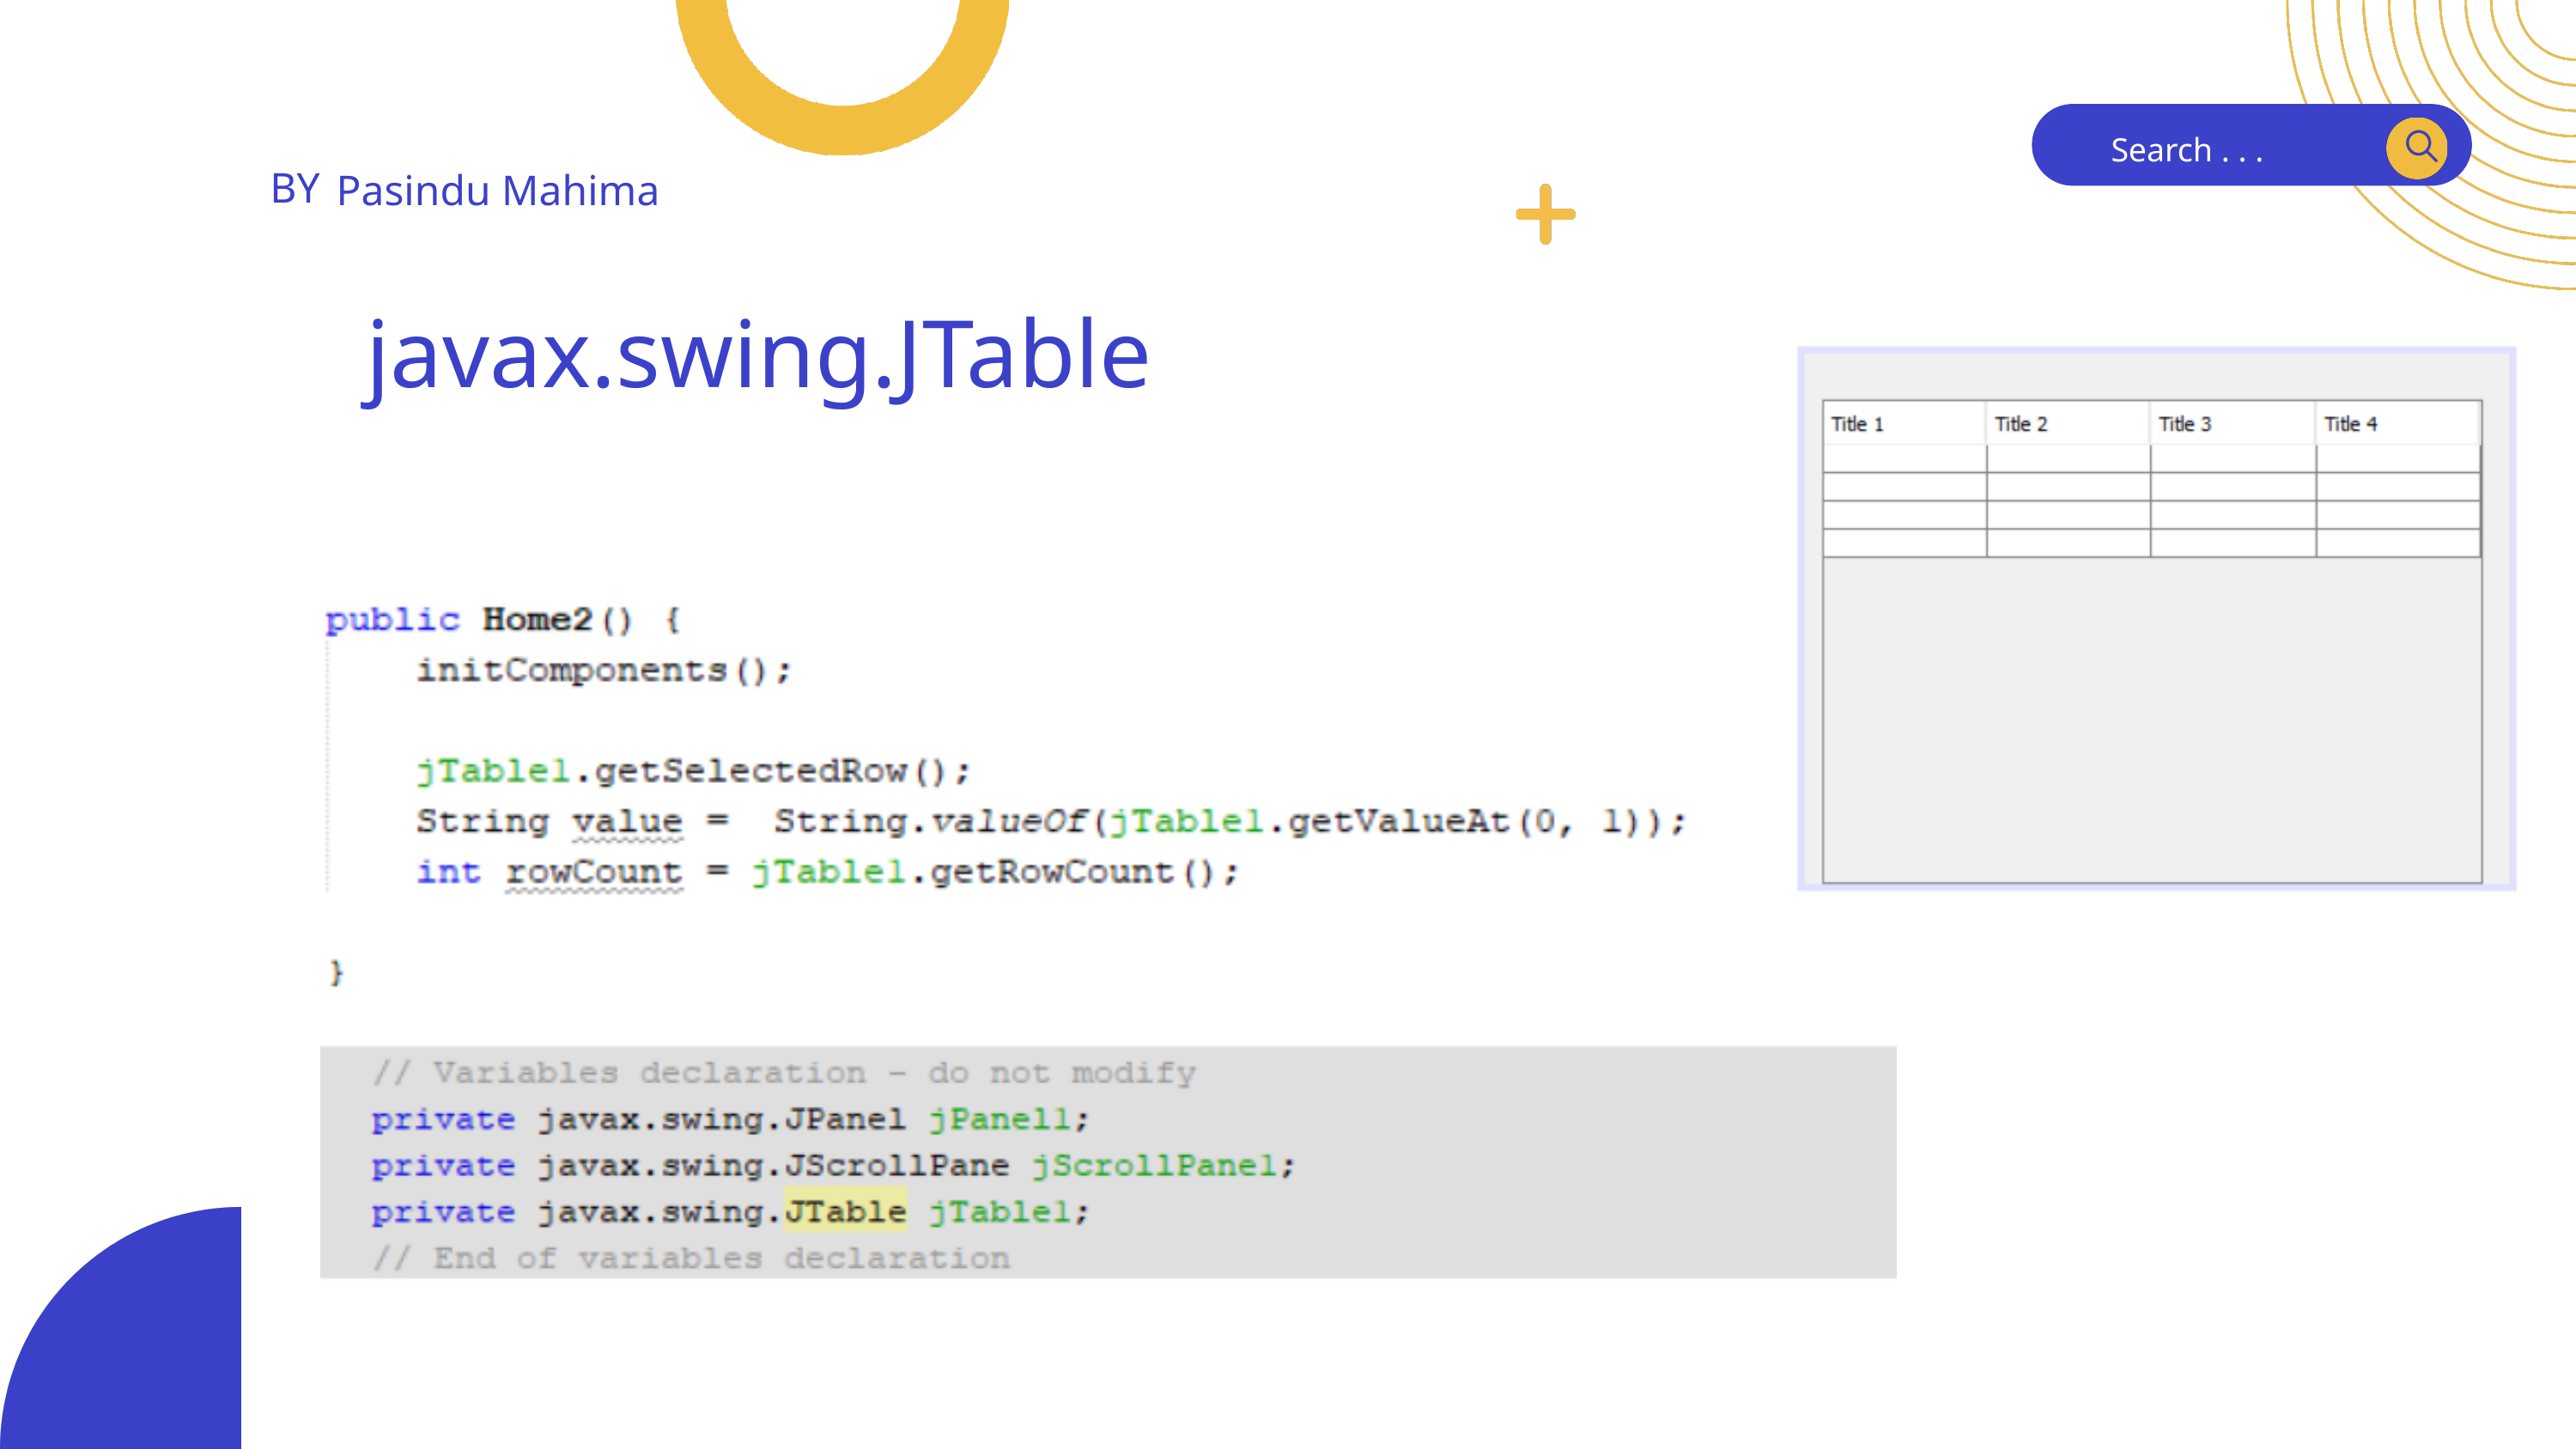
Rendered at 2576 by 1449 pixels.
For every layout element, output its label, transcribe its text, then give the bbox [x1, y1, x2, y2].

text_box [1516, 184, 1576, 245]
text_box javax.swing.JTable [284, 276, 1235, 407]
text_box [319, 1042, 1897, 1304]
text_box BY [112, 154, 320, 212]
text_box [2386, 118, 2448, 179]
text_box [284, 592, 1826, 1014]
text_box [1785, 345, 2537, 902]
text_box [2286, 0, 2576, 290]
text_box [675, 0, 1010, 155]
text_box [2405, 129, 2438, 162]
text_box Pasindu Mahima [336, 156, 741, 215]
text_box [0, 1207, 241, 1449]
text_box Search . . . [2111, 129, 2291, 168]
